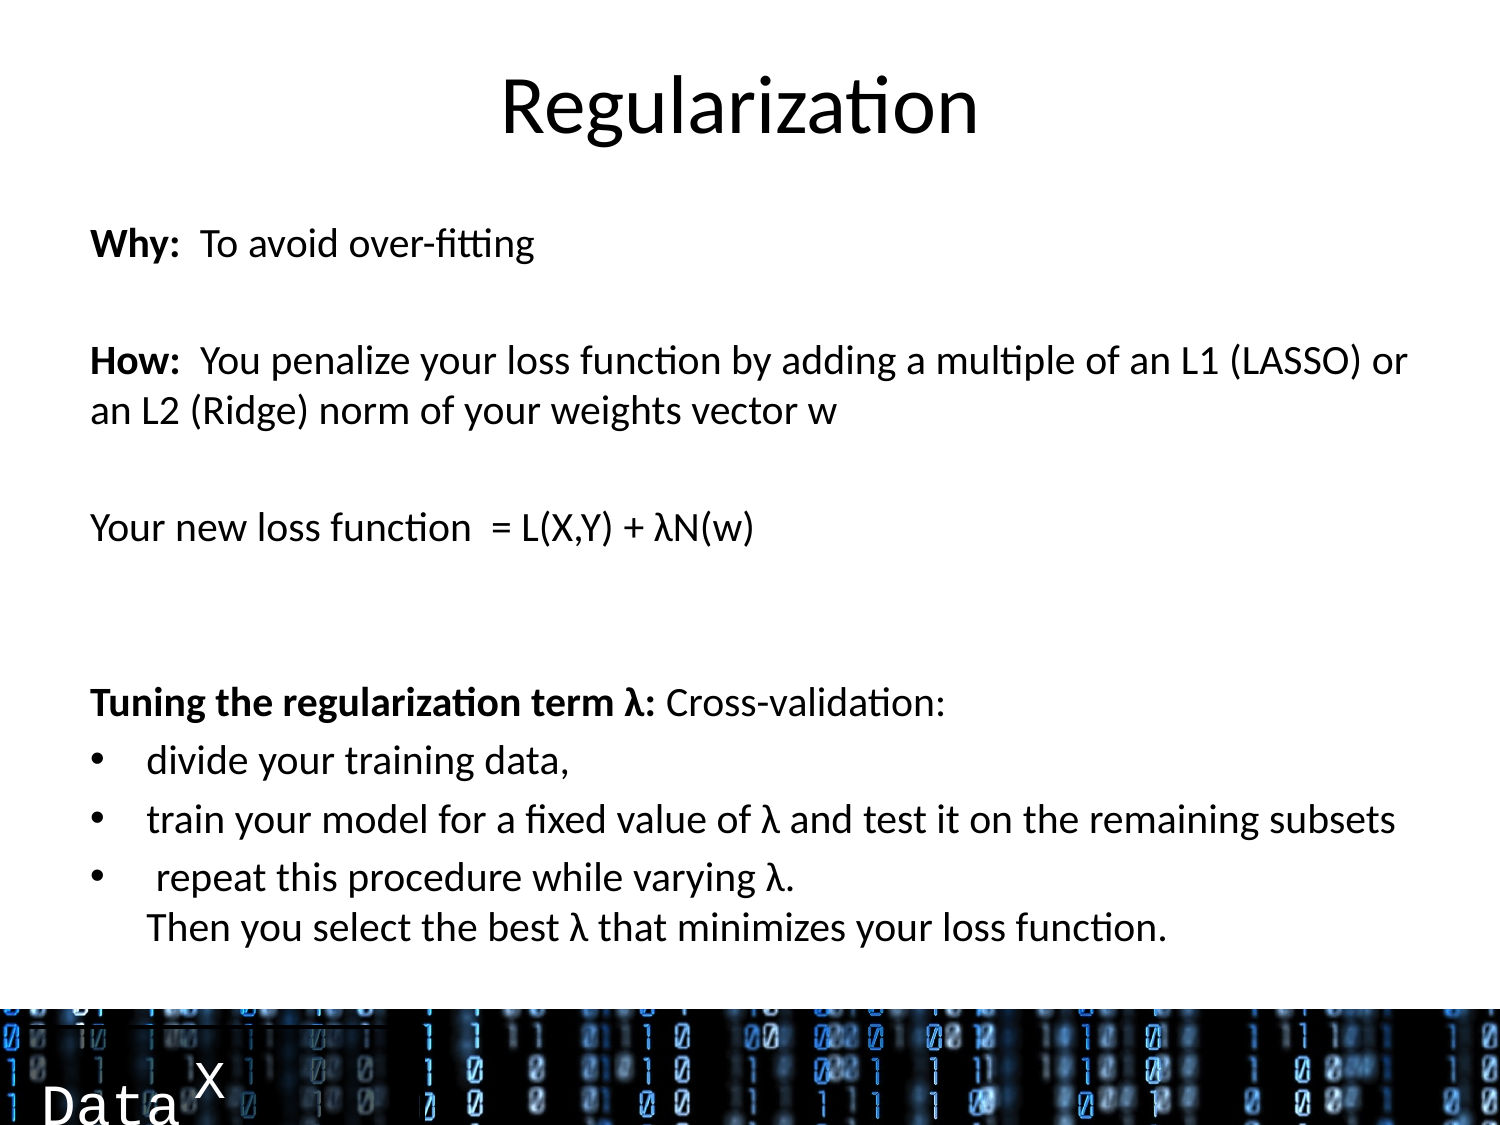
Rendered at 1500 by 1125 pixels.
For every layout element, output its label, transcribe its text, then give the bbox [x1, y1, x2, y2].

picture [0, 1009, 1500, 1125]
picture [28, 1029, 420, 1125]
picture [84, 1110, 98, 1122]
picture [93, 1120, 101, 1125]
picture [163, 1120, 171, 1125]
list Why: To avoid over-fitting How: You penalize your loss function by adding a multiple of an L1 (LASSO) or an L2 (Ridge) norm of your weights vector w Your new loss function = L(X,Y) + λN(w) Tuning the regularization term λ: Cross-validation: divide your training data, train your model for a fixed value of λ and test it on the remaining subsets repeat this procedure while varying λ. Then you select the best λ that minimizes your loss function. [75, 208, 1425, 1010]
title Regularization [75, 45, 1425, 155]
picture [50, 1091, 67, 1121]
picture [154, 1110, 168, 1122]
